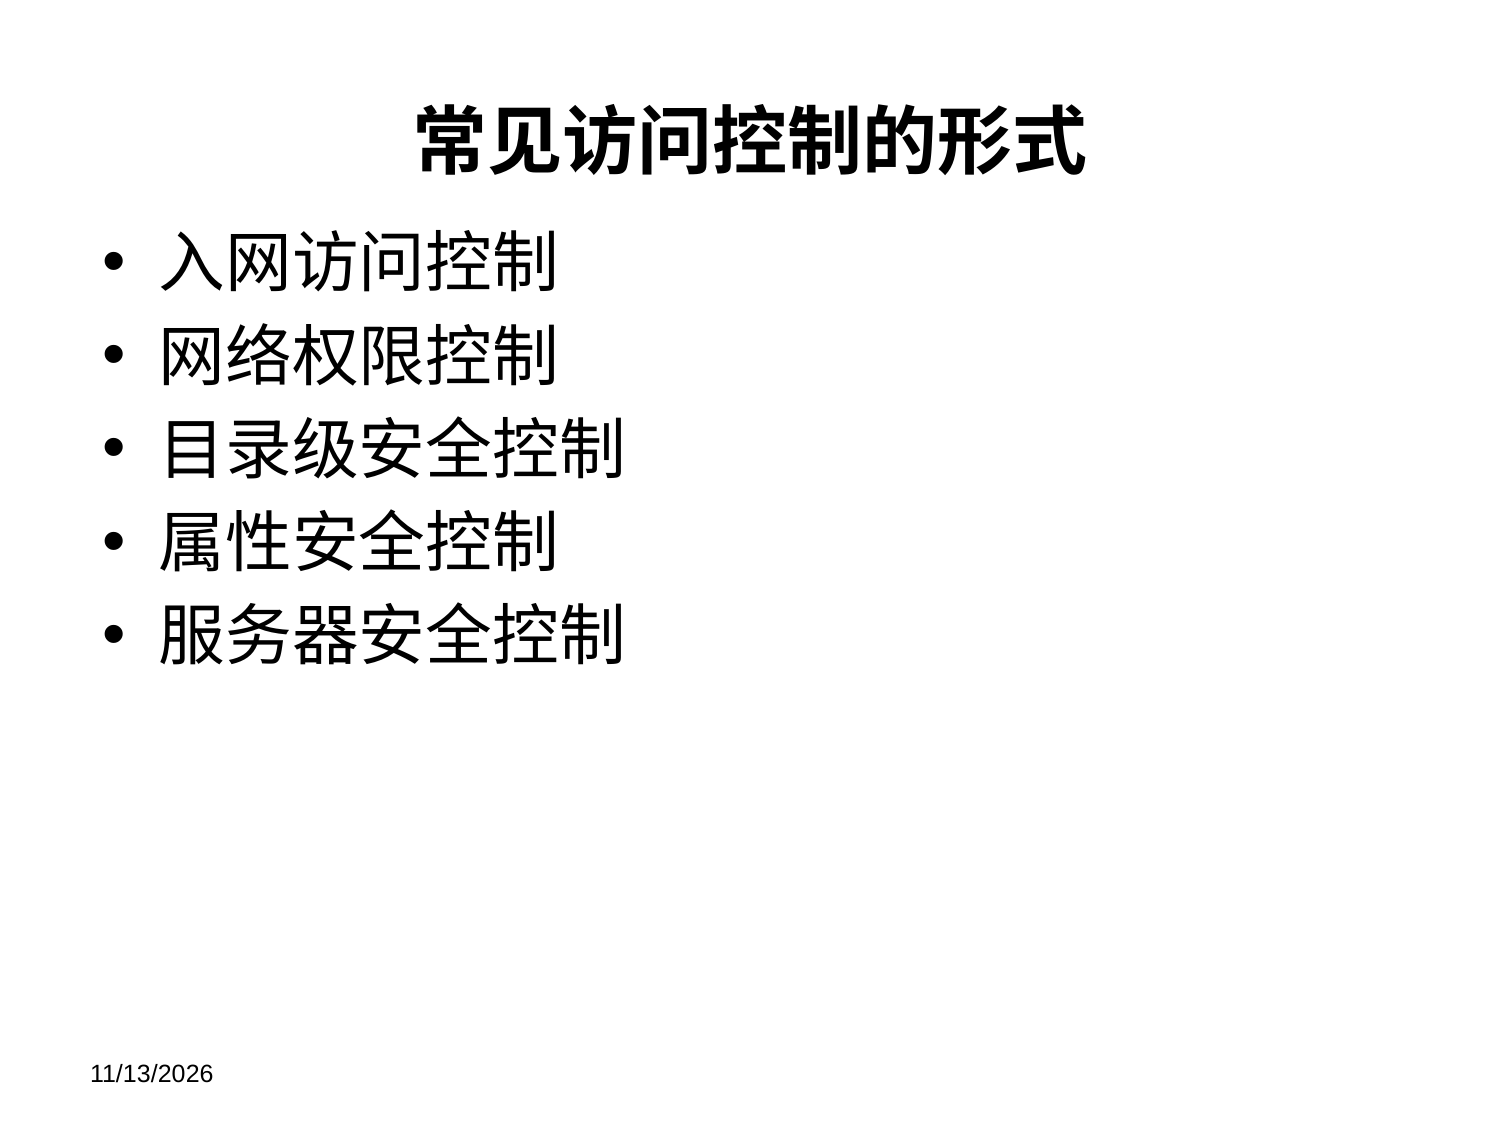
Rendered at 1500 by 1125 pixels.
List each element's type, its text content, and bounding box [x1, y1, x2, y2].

list 入网访问控制 网络权限控制 目录级安全控制 属性安全控制 服务器安全控制 [87, 212, 1413, 1063]
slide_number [75, 1042, 425, 1103]
title 常见访问控制的形式 [75, 45, 1425, 233]
